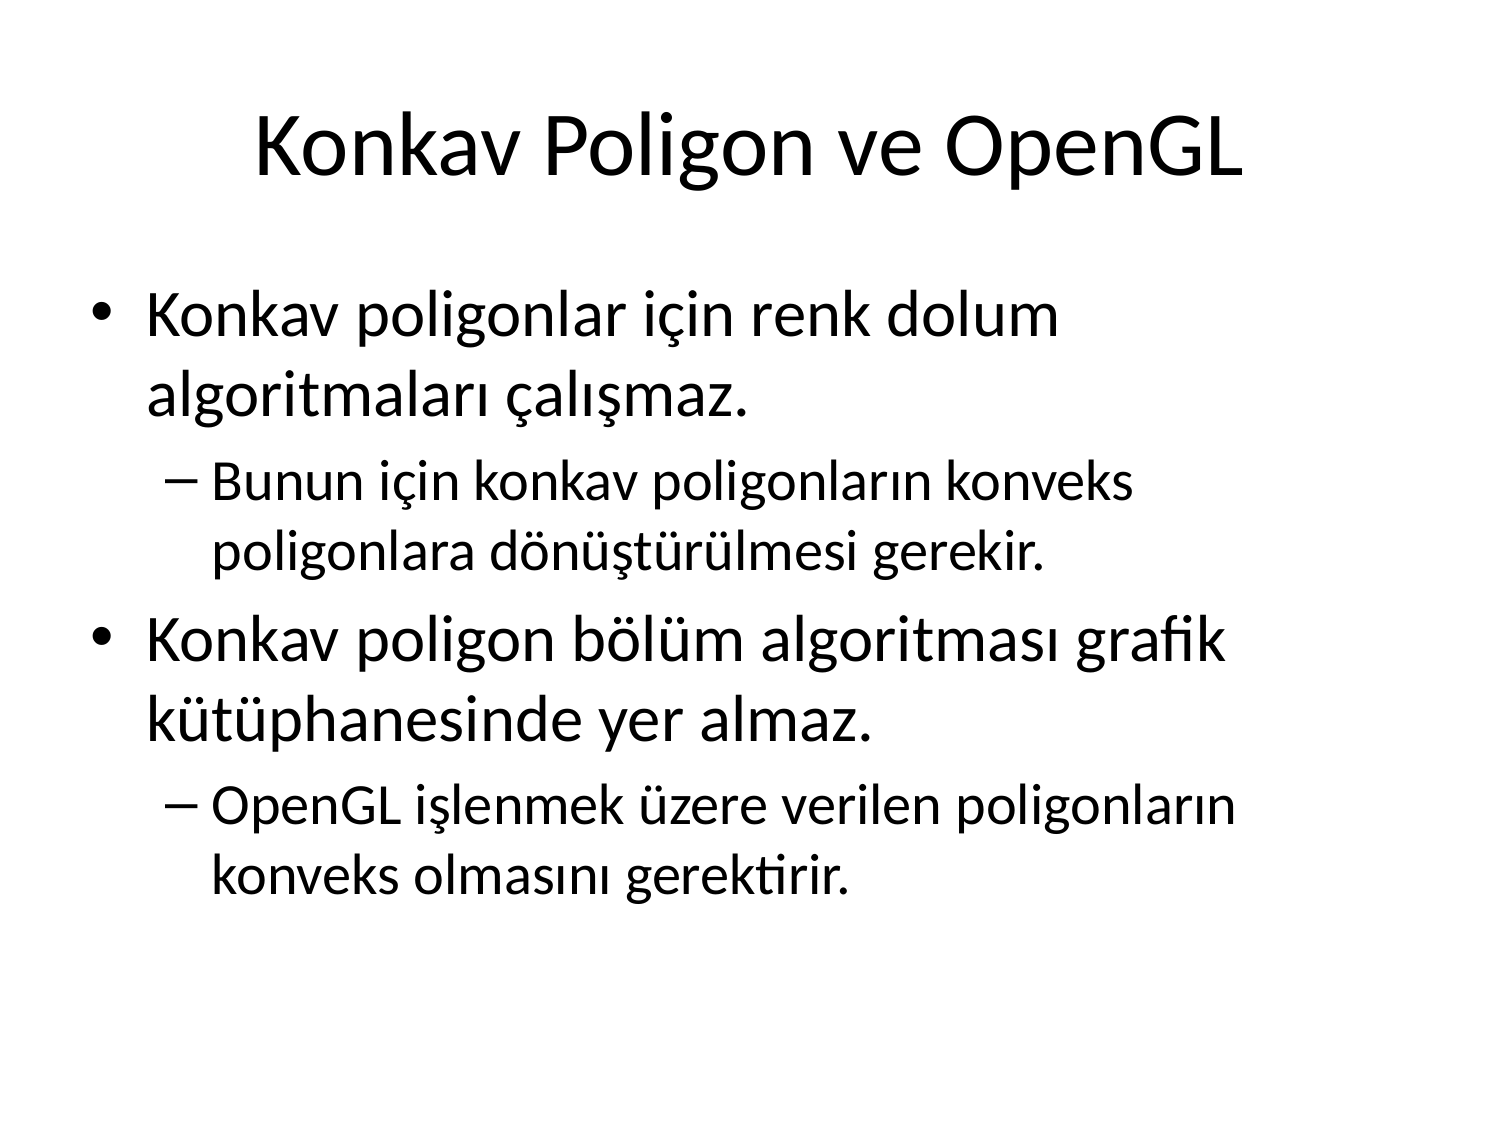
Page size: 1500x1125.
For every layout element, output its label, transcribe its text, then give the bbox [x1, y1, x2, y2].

title Konkav Poligon ve OpenGL [75, 45, 1425, 233]
list Konkav poligonlar için renk dolum algoritmaları çalışmaz. Bunun için konkav poligonların konveks poligonlara dönüştürülmesi gerekir. Konkav poligon bölüm algoritması grafik kütüphanesinde yer almaz. OpenGL işlenmek üzere verilen poligonların konveks olmasını gerektirir. [75, 262, 1425, 1005]
